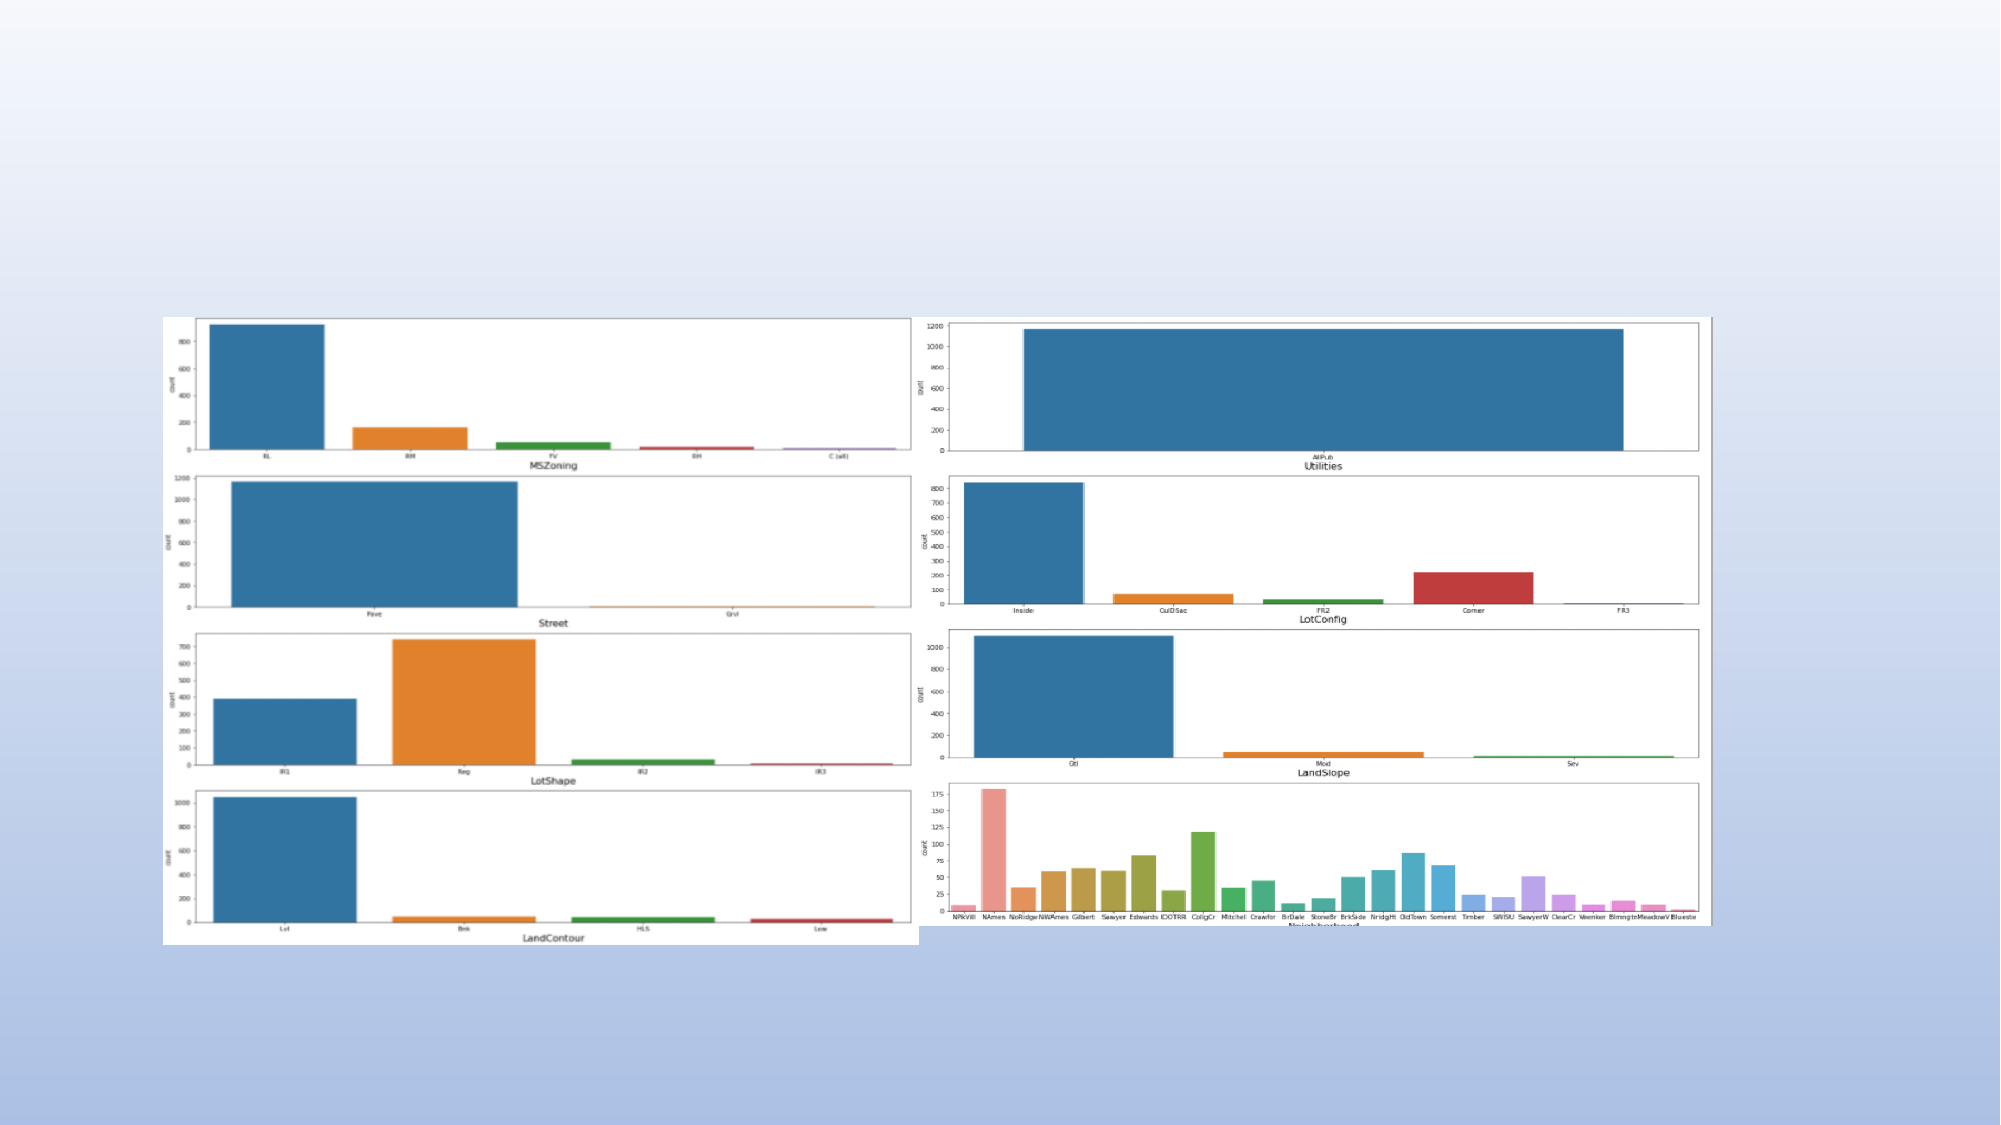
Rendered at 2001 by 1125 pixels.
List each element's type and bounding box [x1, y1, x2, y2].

picture [163, 317, 1713, 945]
